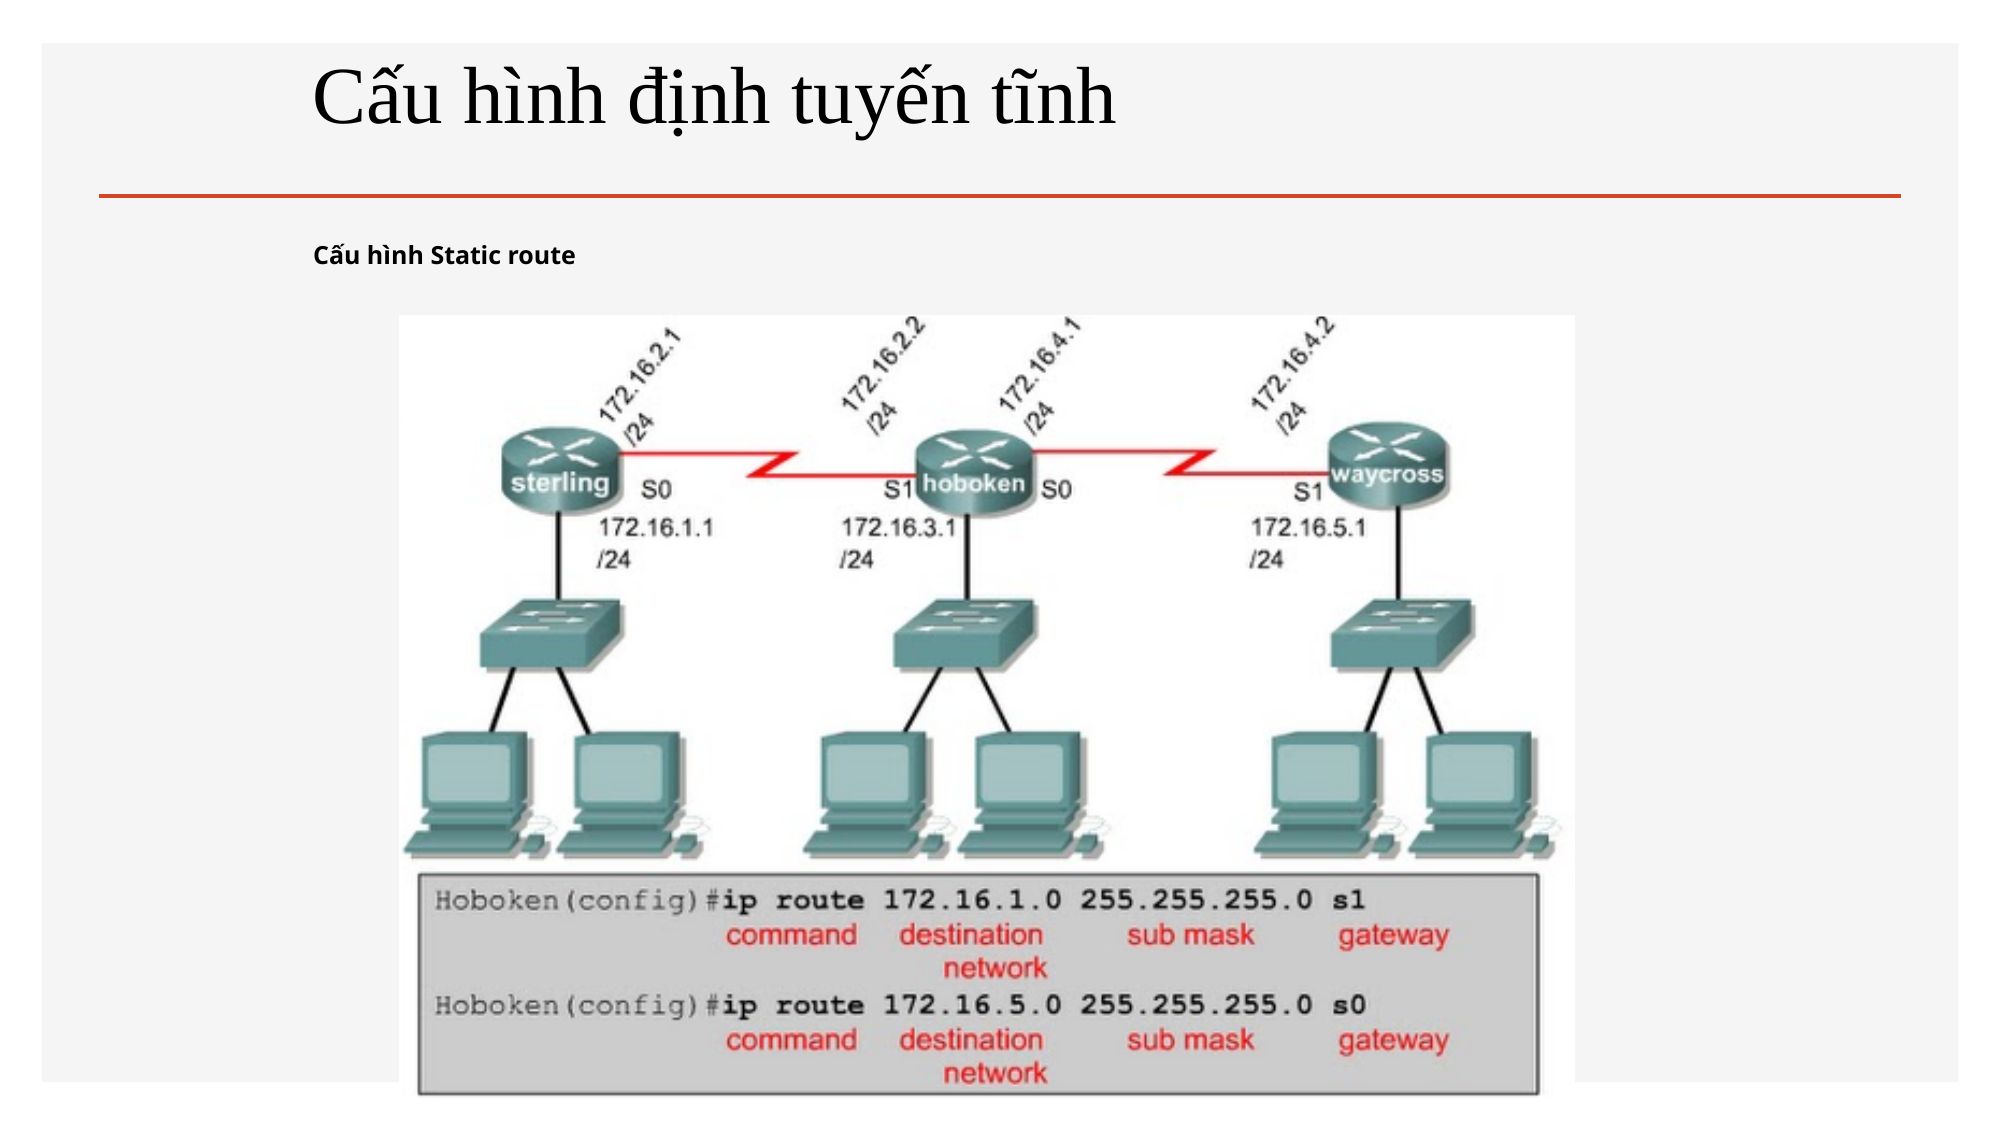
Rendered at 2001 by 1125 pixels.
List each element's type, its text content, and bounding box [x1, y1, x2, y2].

title Cấu hình định tuyến tĩnh [312, 2, 1563, 140]
list Cấu hình Static route [313, 224, 1714, 950]
picture [399, 315, 1575, 1100]
